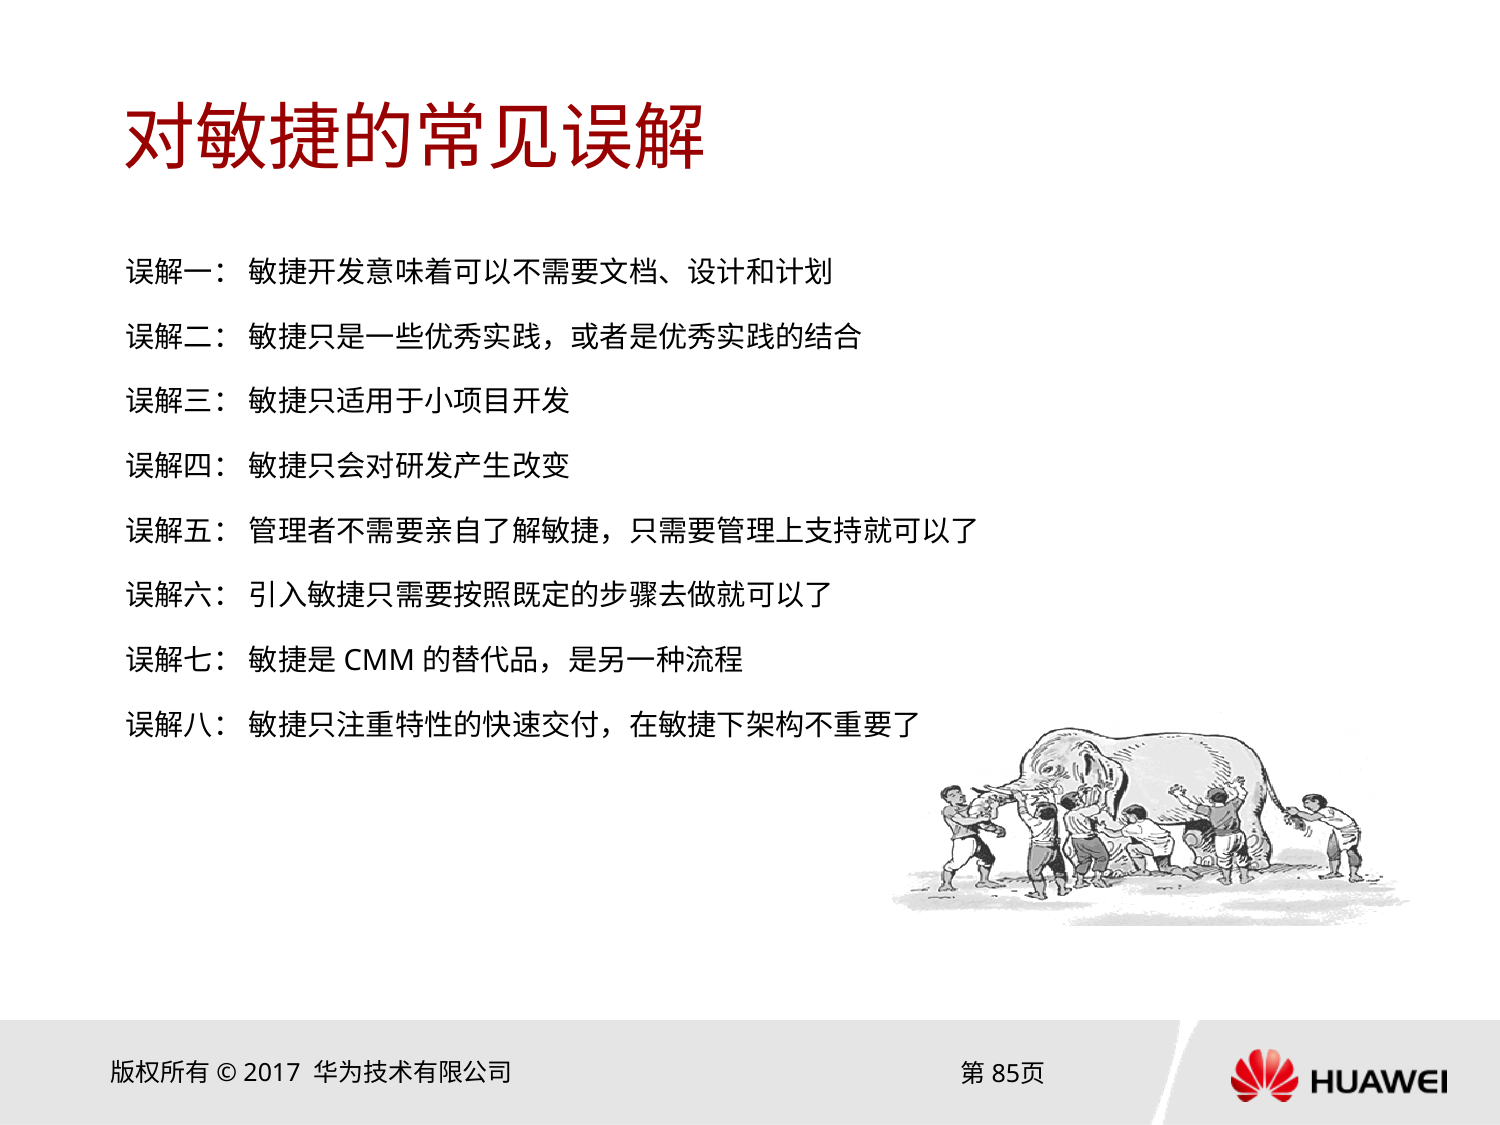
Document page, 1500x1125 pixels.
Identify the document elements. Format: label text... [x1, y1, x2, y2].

picture [0, 1020, 1500, 1125]
title 对敏捷的常见误解 [111, 63, 1378, 207]
list 误解一： 敏捷开发意味着可以不需要文档、设计和计划 误解二： 敏捷只是一些优秀实践，或者是优秀实践的结合 误解三： 敏捷只适用于小项目开发 误解四： 敏捷只会对研发产生改变 误解五： 管理者不需要亲自了解敏捷，只需要管理上支持就可以了 误解六： 引入敏捷只需要按照既定的步骤去做就可以了 误解七： 敏捷是CMM的替代品，是另一种流程 误解八： 敏捷只注重特性的快速交付，在敏捷下架构不重要了 [111, 225, 1412, 870]
picture [891, 710, 1412, 926]
